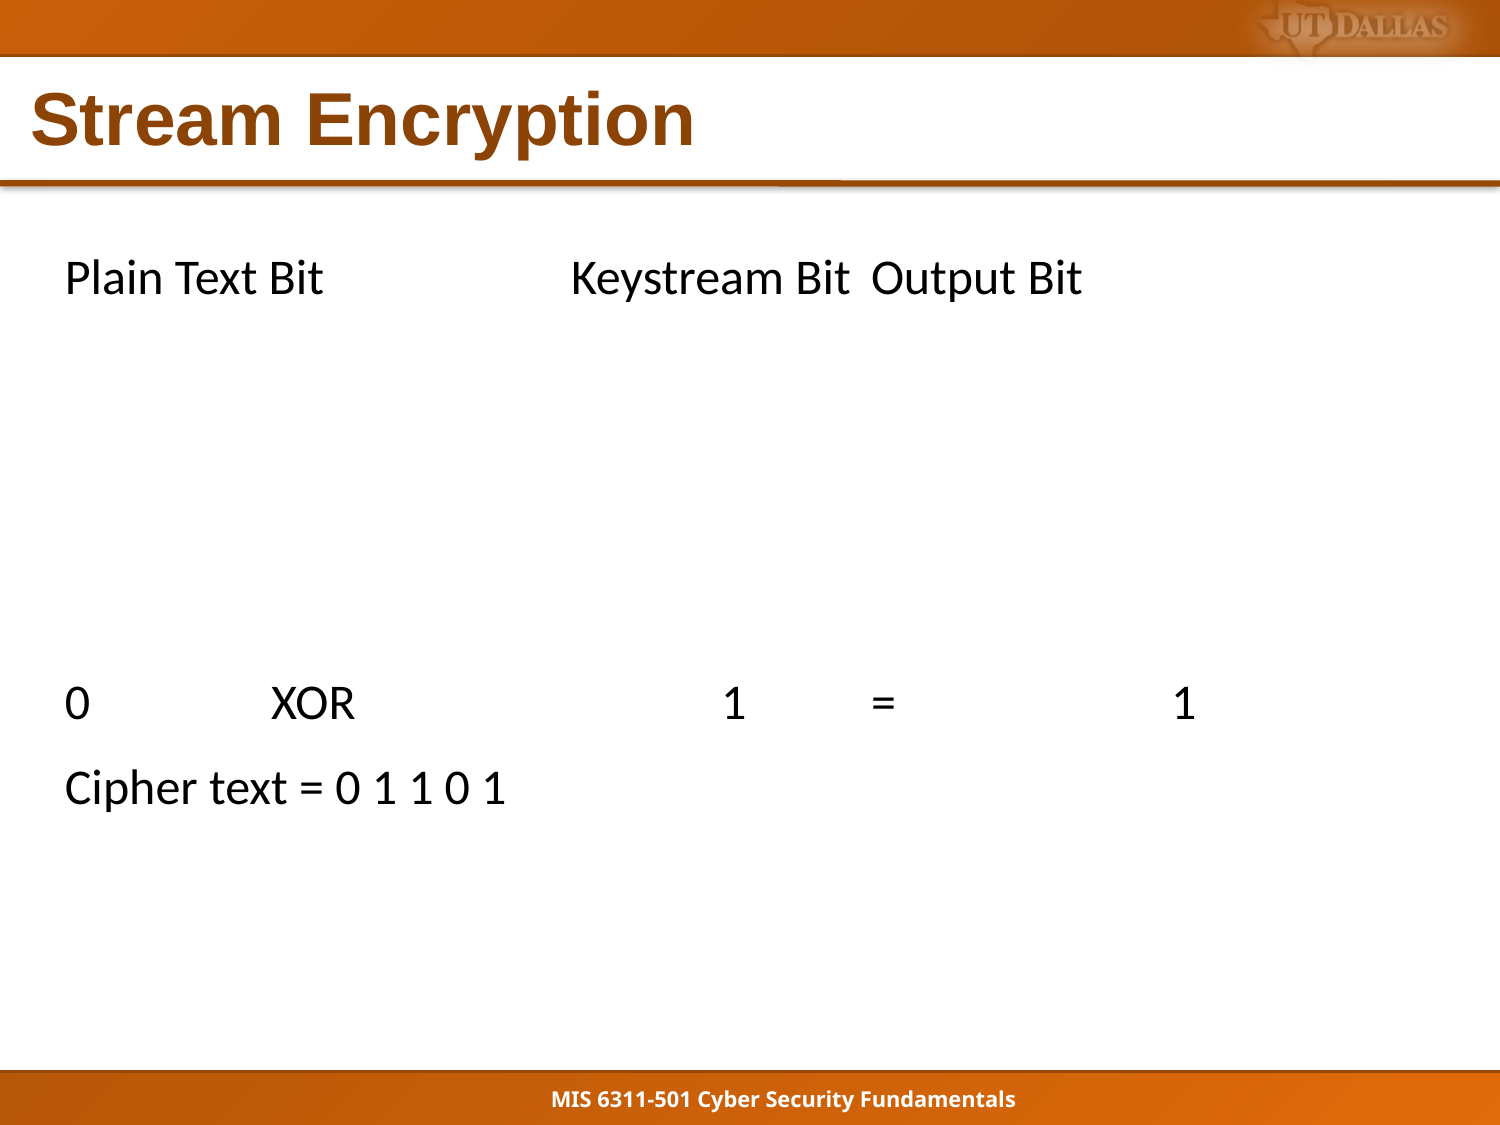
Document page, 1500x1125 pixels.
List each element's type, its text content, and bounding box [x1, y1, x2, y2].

title Stream Encryption [0, 64, 1500, 178]
picture [1218, 0, 1500, 64]
text_box Plain Text Bit Keystream Bit Output Bit 0 XOR 1 = 1 Cipher text = 0 1 1 0 1 [49, 237, 1475, 908]
